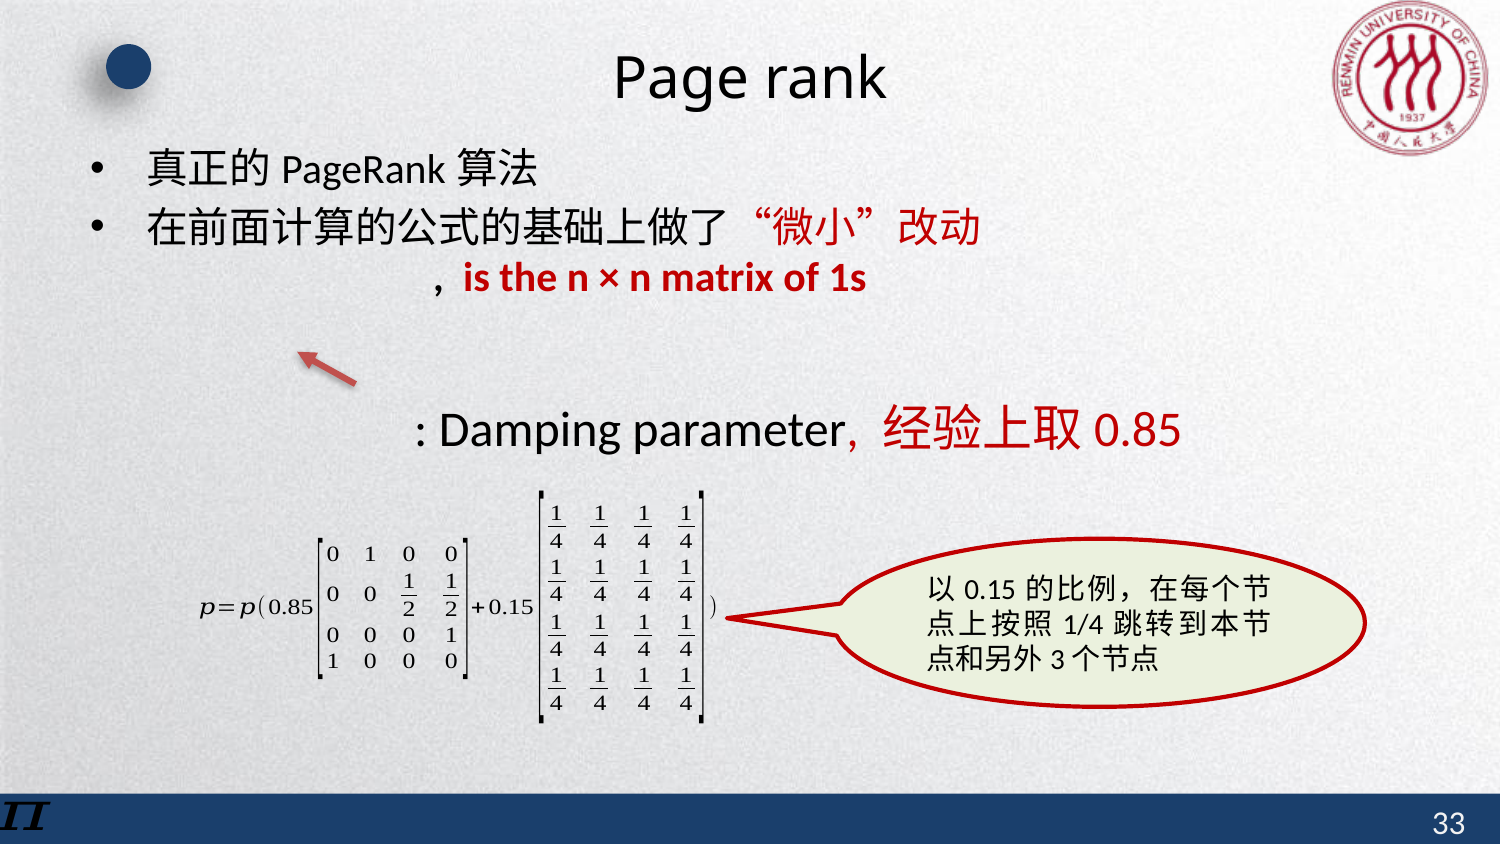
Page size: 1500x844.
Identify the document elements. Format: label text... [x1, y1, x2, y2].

text_box 以0.15的比例，在每个节点上按照1/4跳转到本节点和另外3个节点 [724, 536, 1368, 709]
title Page rank [75, 33, 1425, 116]
picture [0, 0, 1500, 793]
list 真正的PageRank算法 在前面计算的公式的基础上做了“微小”改动 [75, 134, 1425, 781]
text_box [296, 351, 356, 385]
